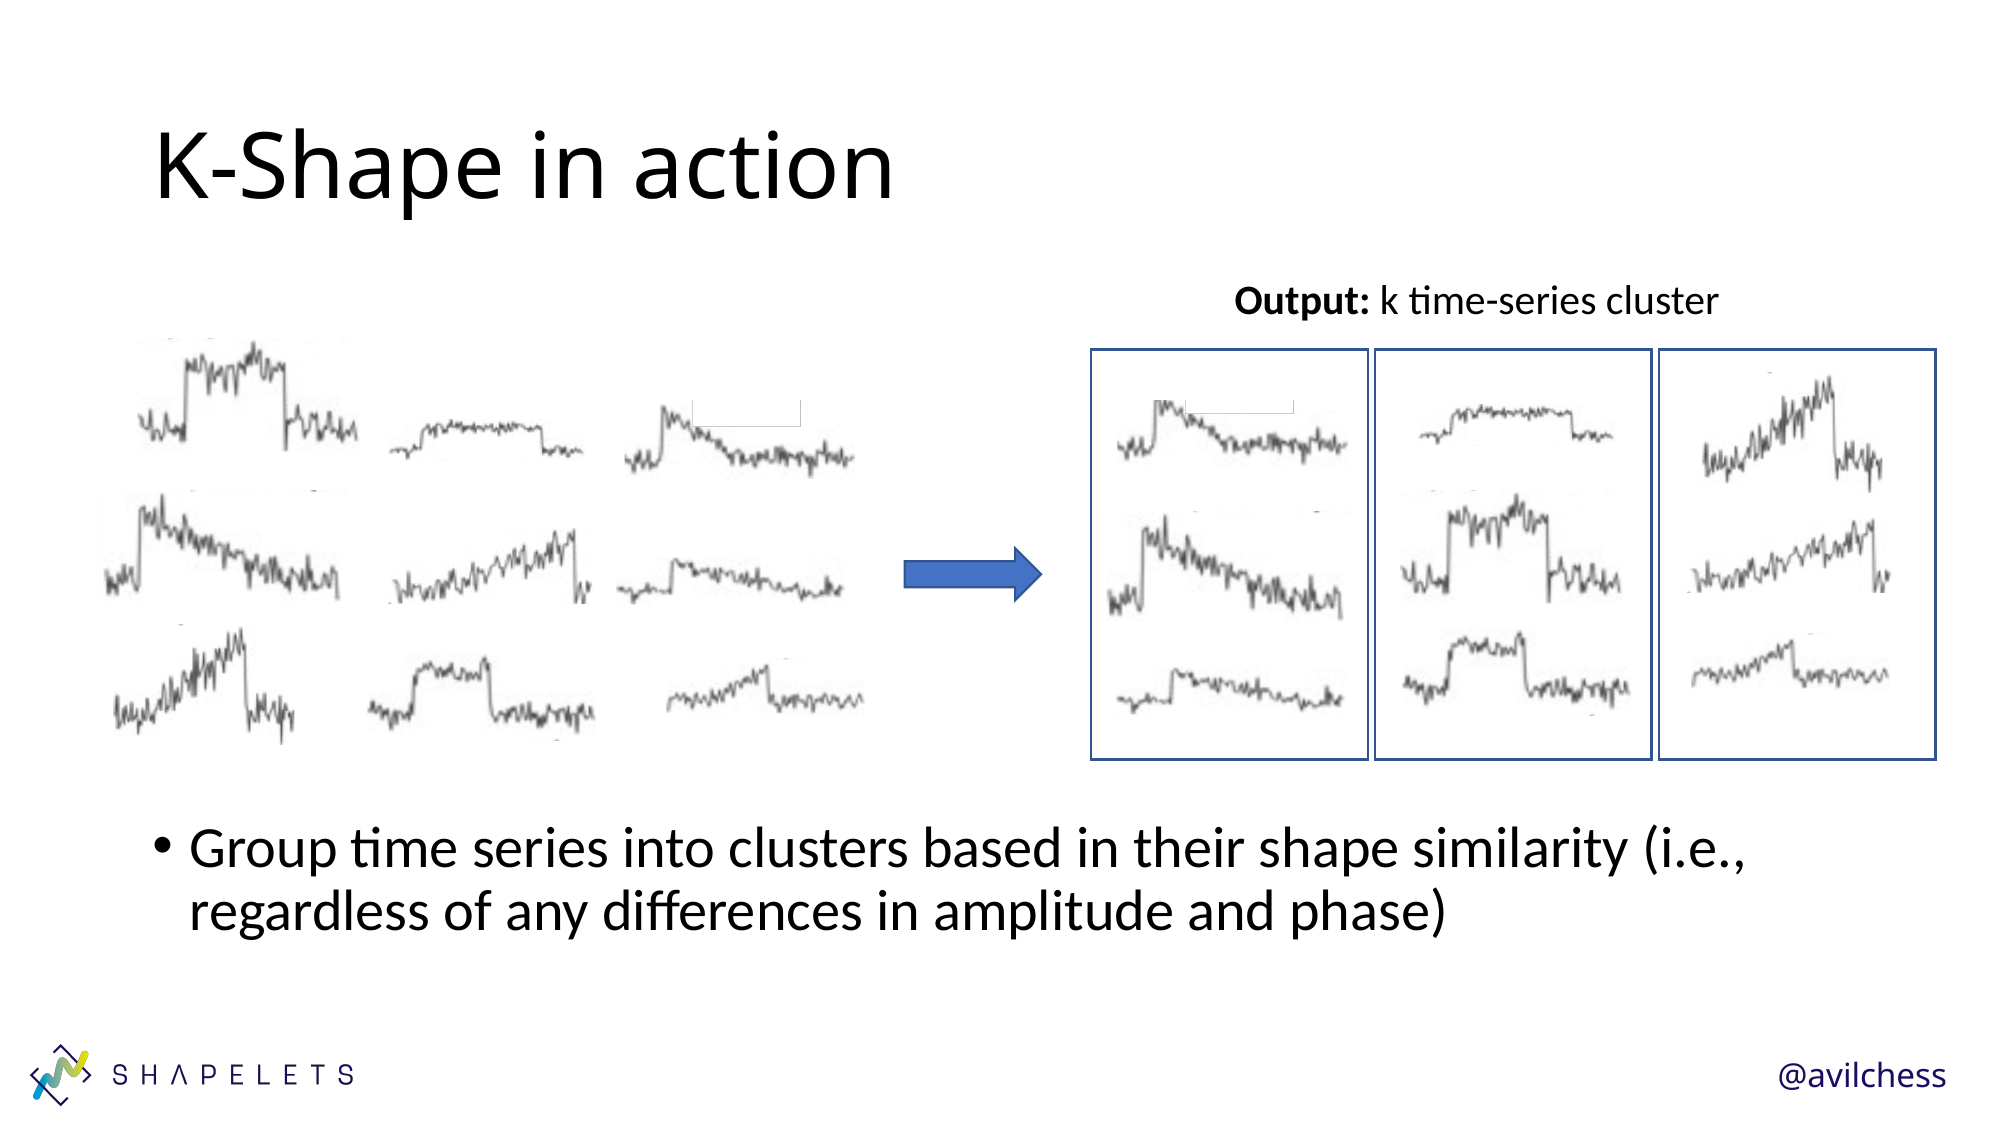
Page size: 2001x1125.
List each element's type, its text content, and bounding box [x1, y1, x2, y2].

picture [1113, 662, 1347, 719]
picture [5, 1023, 377, 1125]
picture [1117, 400, 1349, 473]
picture [1418, 400, 1617, 446]
picture [1687, 515, 1893, 593]
text_box [903, 545, 1043, 603]
picture [1102, 511, 1349, 625]
text_box [1658, 348, 1937, 761]
picture [1687, 633, 1893, 695]
title K-Shape in action [137, 59, 1863, 278]
picture [388, 415, 587, 461]
picture [1397, 490, 1626, 604]
list Group time series into clusters based in their shape similarity (i.e., regardless of any differences in amplitude and phase) [137, 299, 1863, 1014]
picture [624, 400, 856, 486]
picture [388, 525, 594, 604]
text_box [1374, 348, 1653, 761]
picture [662, 658, 868, 720]
text_box Output: k time-series cluster [1219, 265, 1900, 331]
picture [99, 490, 346, 604]
picture [364, 650, 598, 741]
picture [1699, 372, 1884, 496]
picture [134, 338, 363, 452]
picture [1399, 625, 1633, 716]
picture [110, 624, 296, 748]
picture [613, 552, 846, 609]
text_box [1090, 348, 1369, 761]
